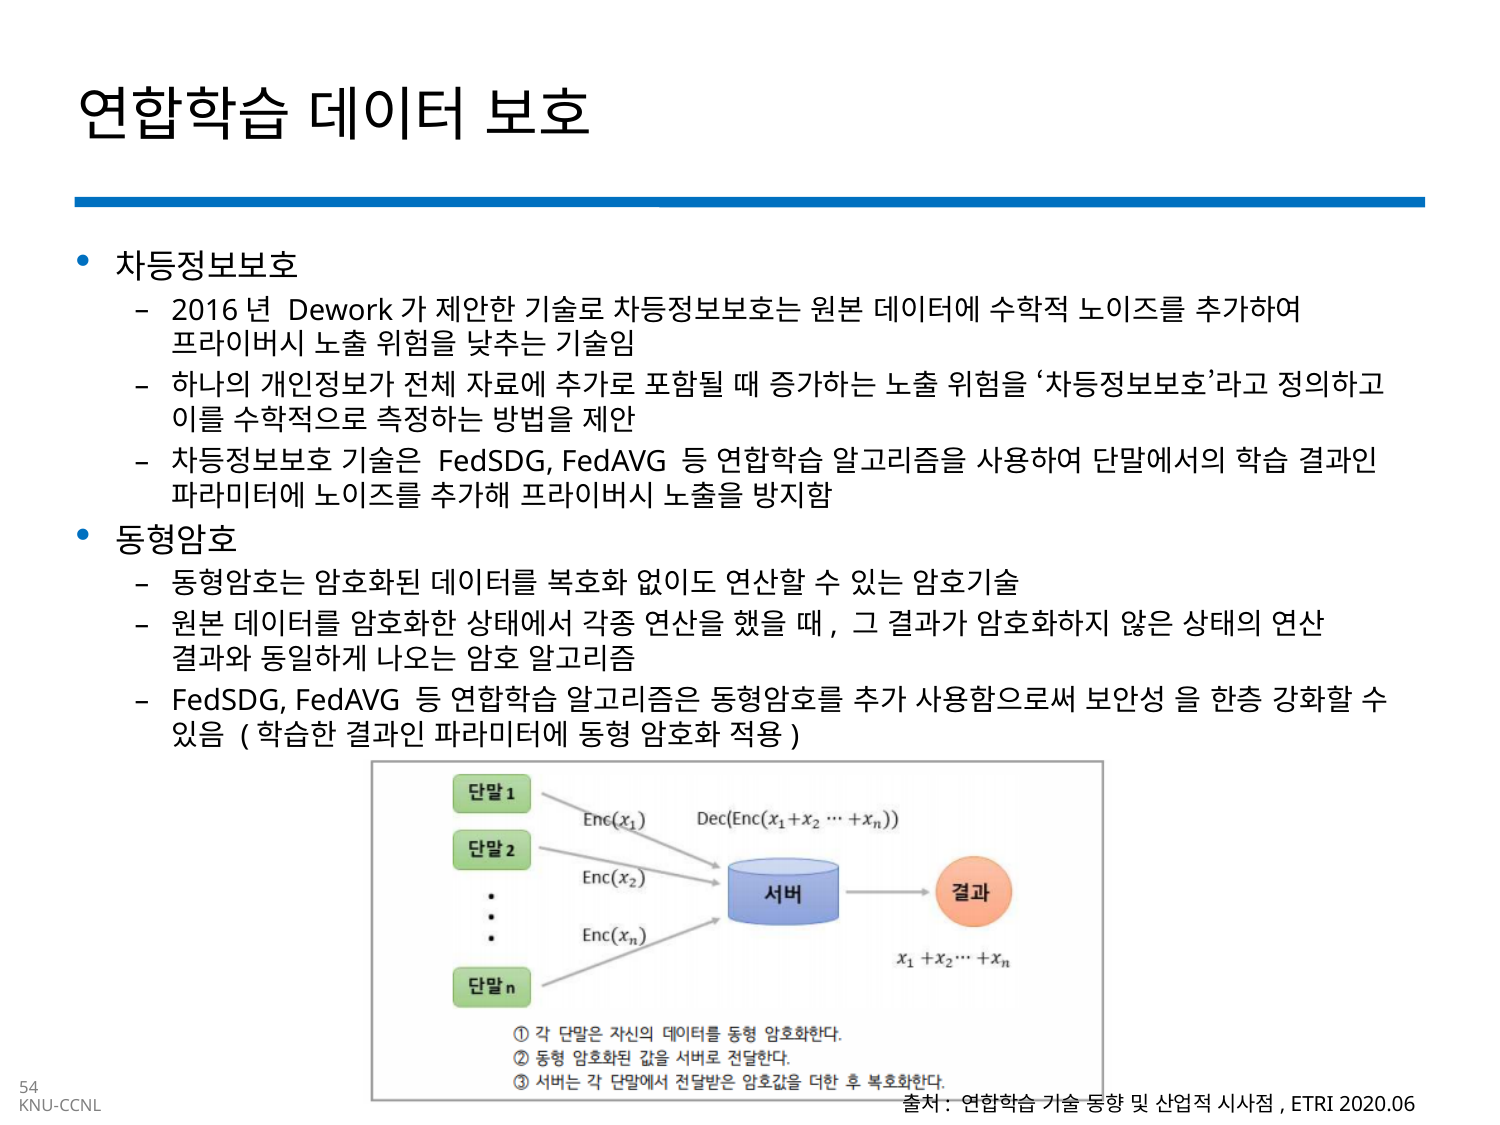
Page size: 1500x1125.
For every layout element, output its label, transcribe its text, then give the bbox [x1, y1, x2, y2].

title 연합학습 데이터 보호 [62, 62, 1413, 163]
text_box 출처: 연합학습 기술 동향 및 산업적 시사점, ETRI 2020.06 [887, 1083, 1488, 1123]
list 차등정보보호 2016년 Dework가 제안한 기술로 차등정보보호는 원본 데이터에 수학적 노이즈를 추가하여 프라이버시 노출 위험을 낮추는 기술임 하나의 개인정보가 전체 자료에 추가로 포함될 때 증가하는 노출 위험을 ‘차등정보보호’라고 정의하고 이를 수학적으로 측정하는 방법을 제안 차등정보보호 기술은 FedSDG, FedAVG 등 연합학습 알고리즘을 사용하여 단말에서의 학습 결과인 파라미터에 노이즈를 추가해 프라이버시 노출을 방지함 동형암호 동형암호는 암호화된 데이터를 복호화 없이도 연산할 수 있는 암호기술 원본 데이터를 암호화한 상태에서 각종 연산을 했을 때, 그 결과가 암호화하지 않은 상태의 연산 결과와 동일하게 나오는 암호 알고리즘 FedSDG, FedAVG 등 연합학습 알고리즘은 동형암호를 추가 사용함으로써 보안성 을 한층 강화할 수 있음 (학습한 결과인 파라미터에 동형 암호화 적용) [62, 237, 1413, 1075]
picture [362, 758, 1113, 1104]
